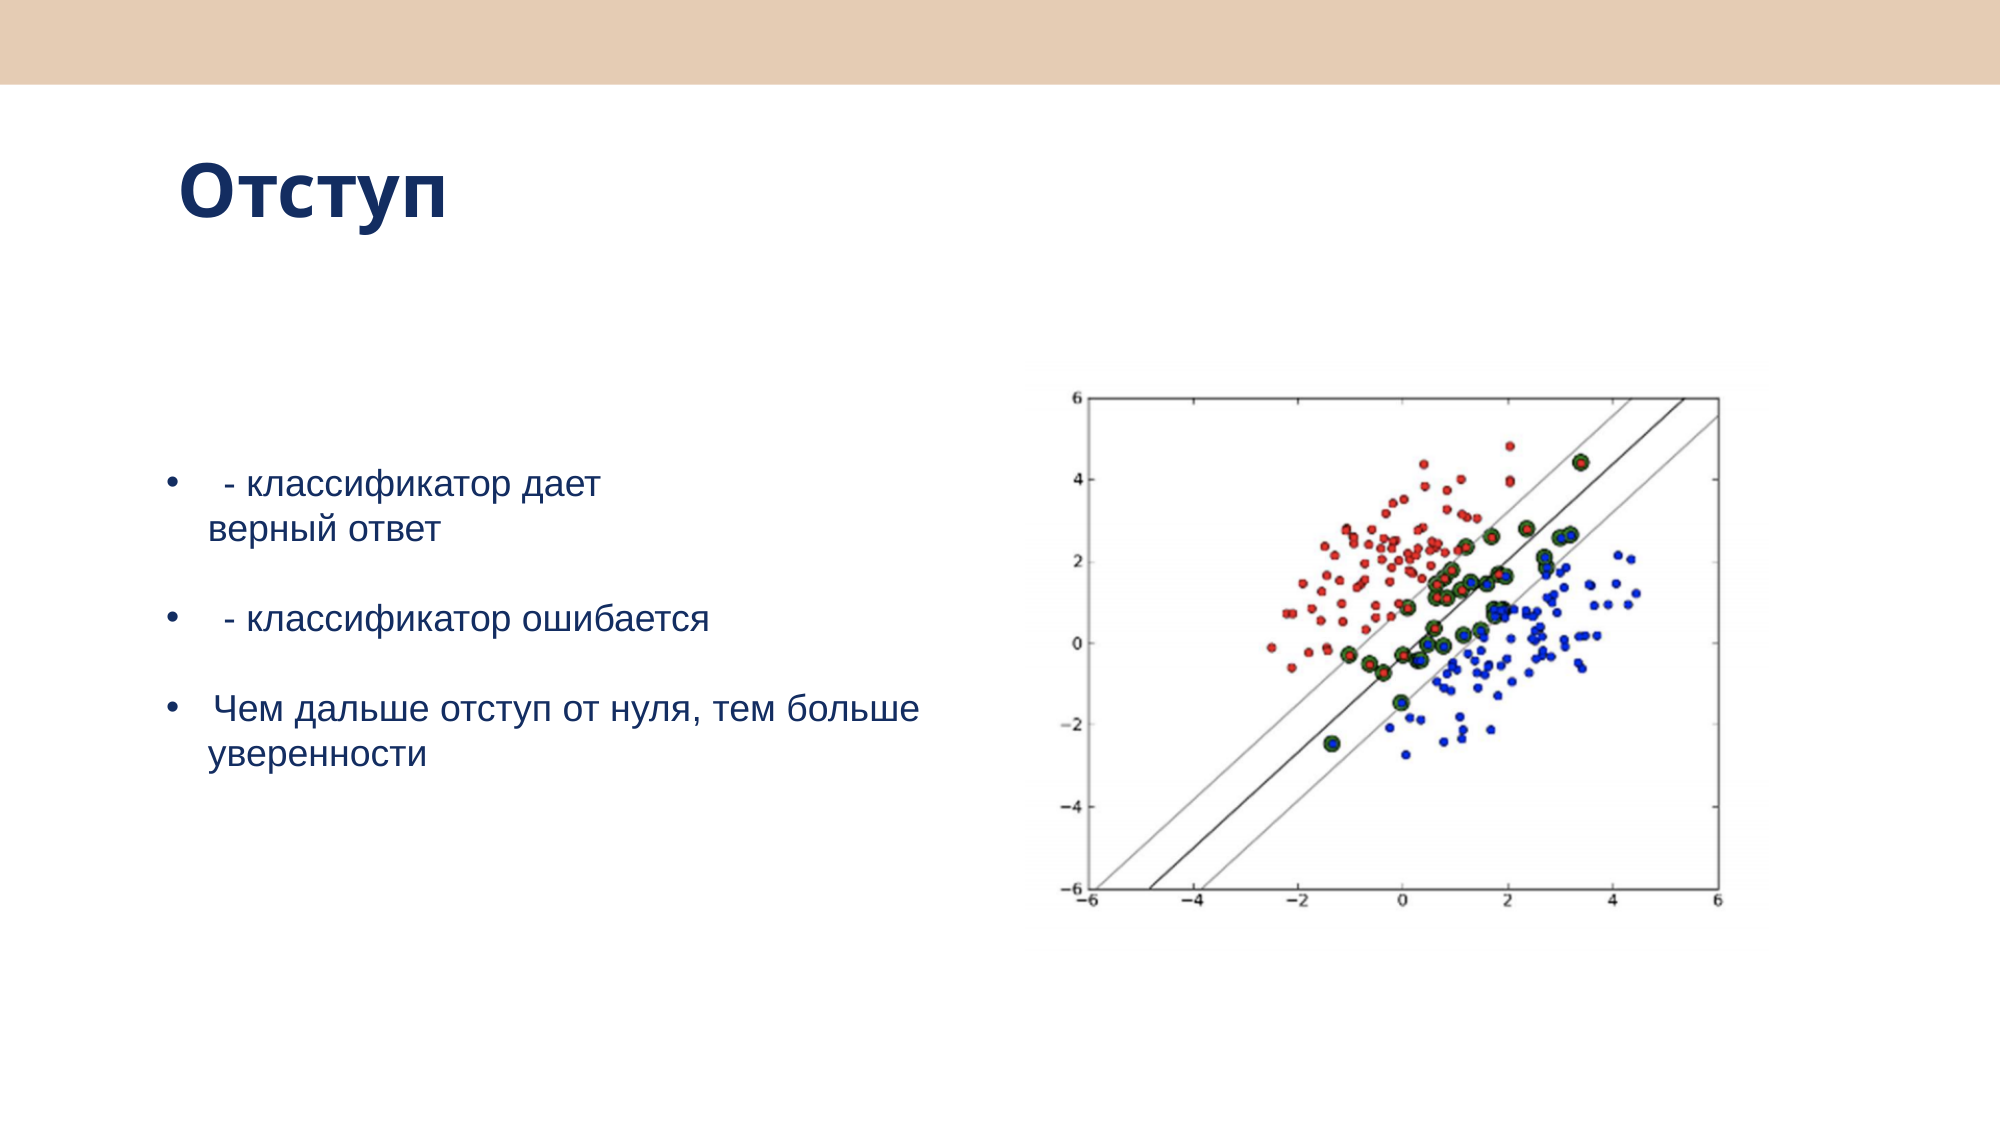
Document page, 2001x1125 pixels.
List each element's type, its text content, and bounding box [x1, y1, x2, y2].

text_box Отступ [162, 84, 1888, 303]
picture [1024, 360, 1769, 954]
